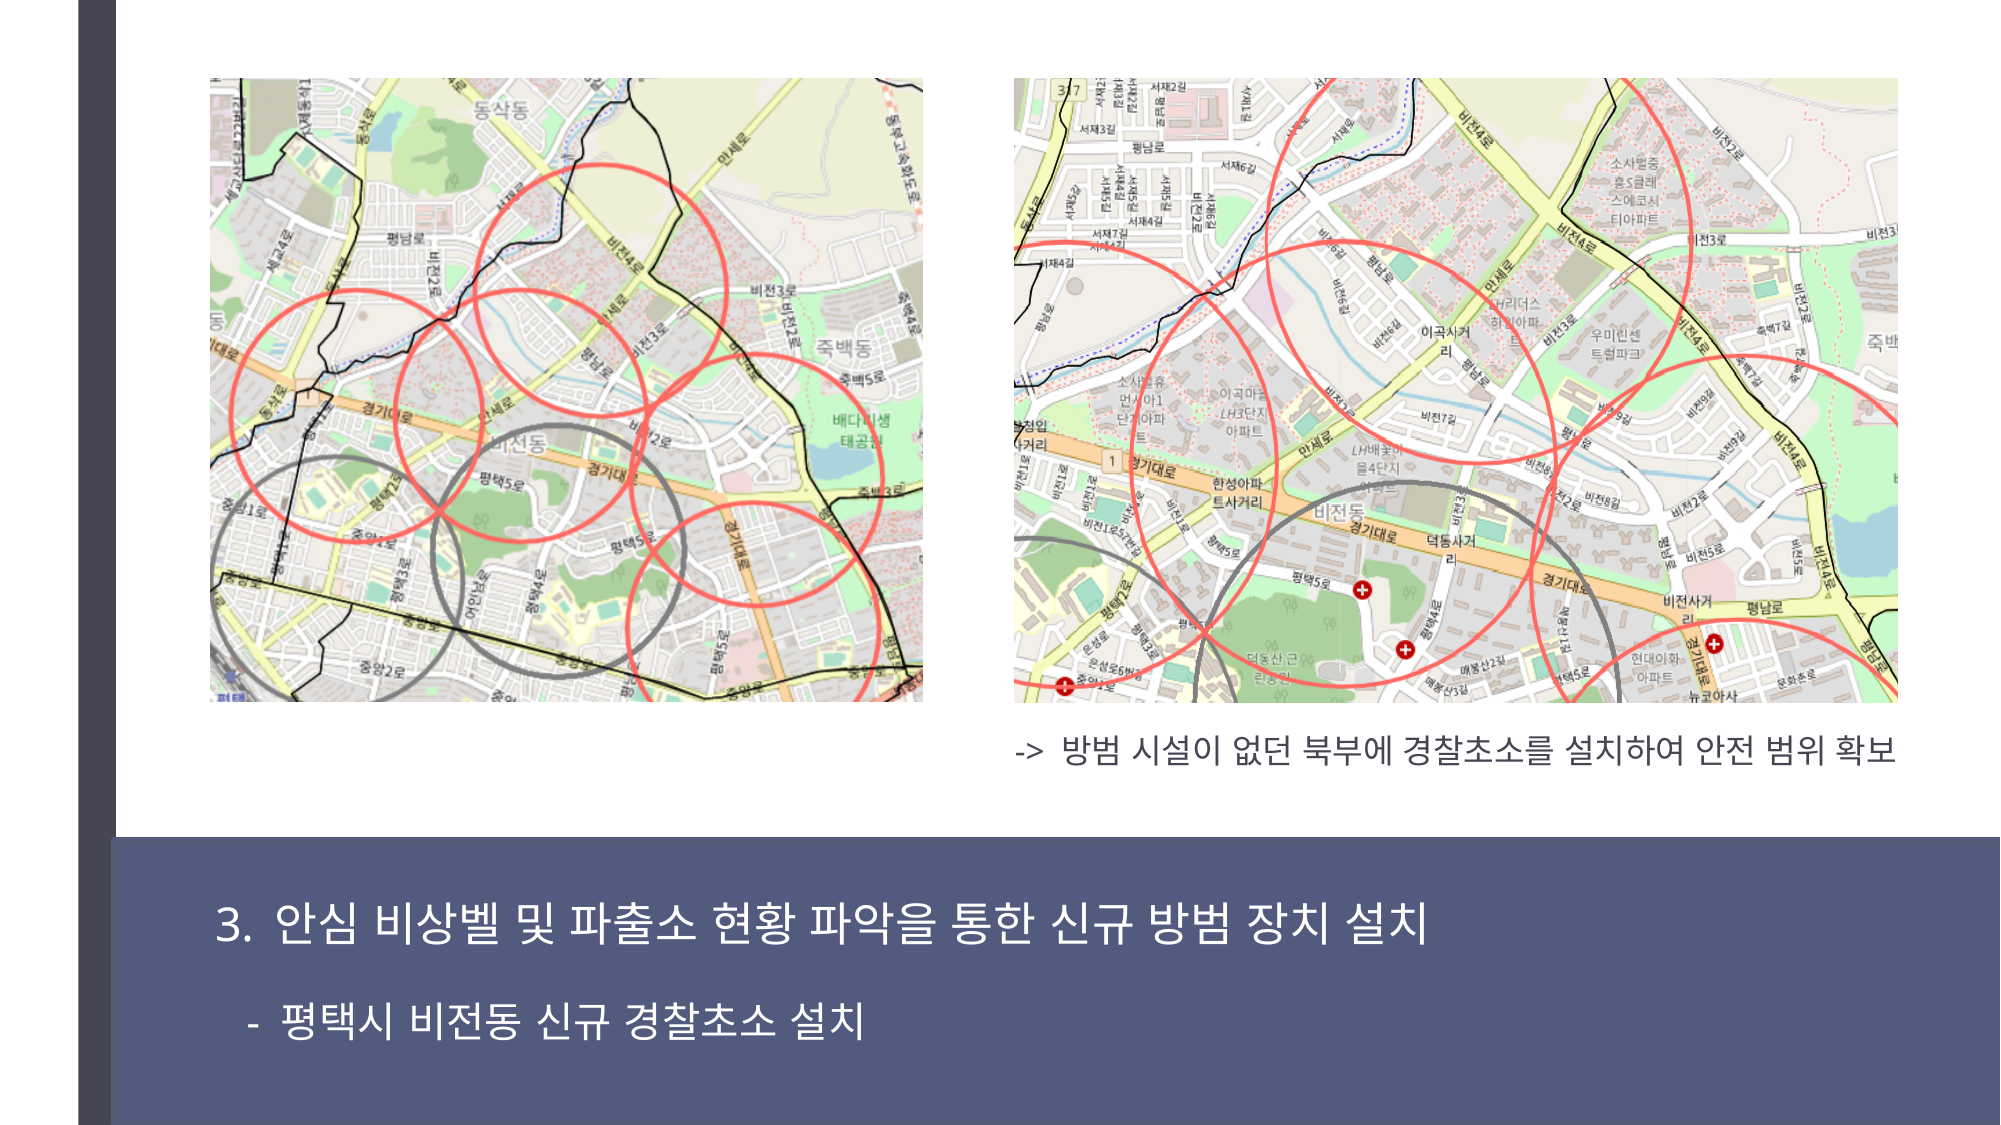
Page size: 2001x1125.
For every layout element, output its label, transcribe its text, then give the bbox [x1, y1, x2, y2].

text_box [111, 837, 2000, 1125]
text_box [134, 966, 612, 1074]
picture [210, 78, 923, 702]
text_box - 평택시 비전동 신규 경찰초소 설치 [231, 994, 1213, 1045]
list -> 방범 시설이 없던 북부에 경찰초소를 설치하여 안전 범위 확보 [999, 725, 1986, 817]
picture [1014, 78, 1898, 703]
text_box 3. 안심 비상벨 및 파출소 현황 파악을 통한 신규 방범 장치 설치 [199, 894, 1698, 991]
